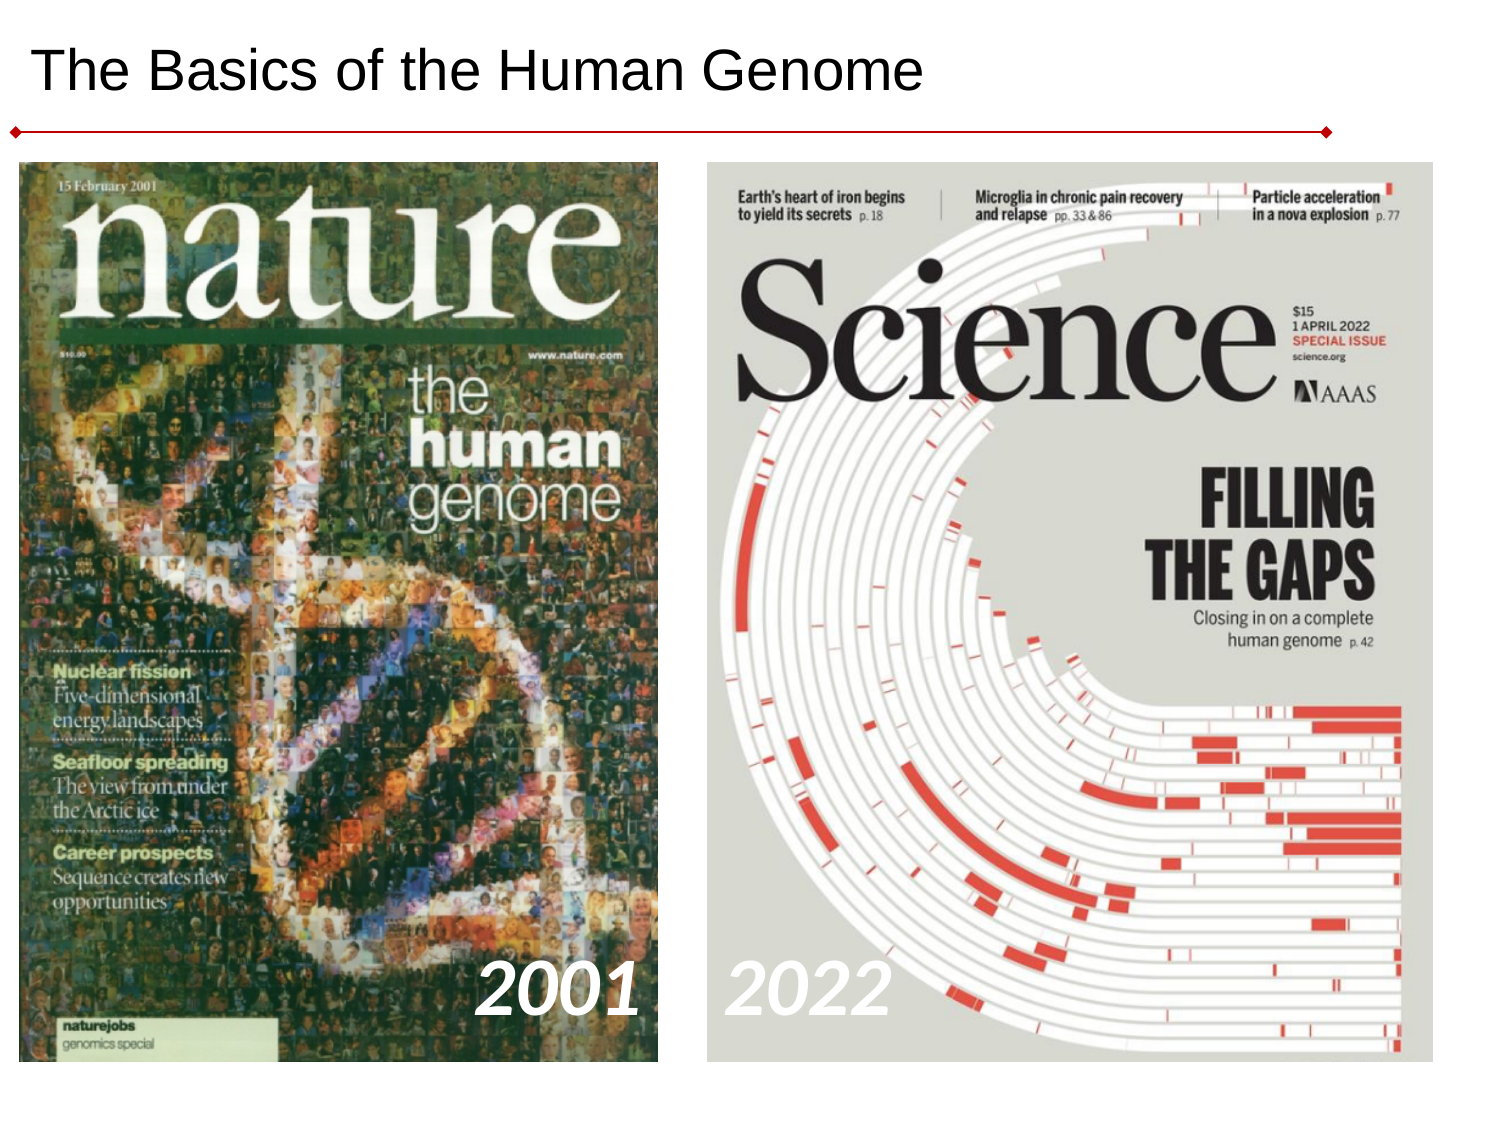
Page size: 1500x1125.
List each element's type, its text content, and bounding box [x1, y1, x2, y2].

title The Basics of the Human Genome [15, 8, 1377, 135]
picture [19, 162, 659, 1062]
picture [707, 162, 1433, 1062]
